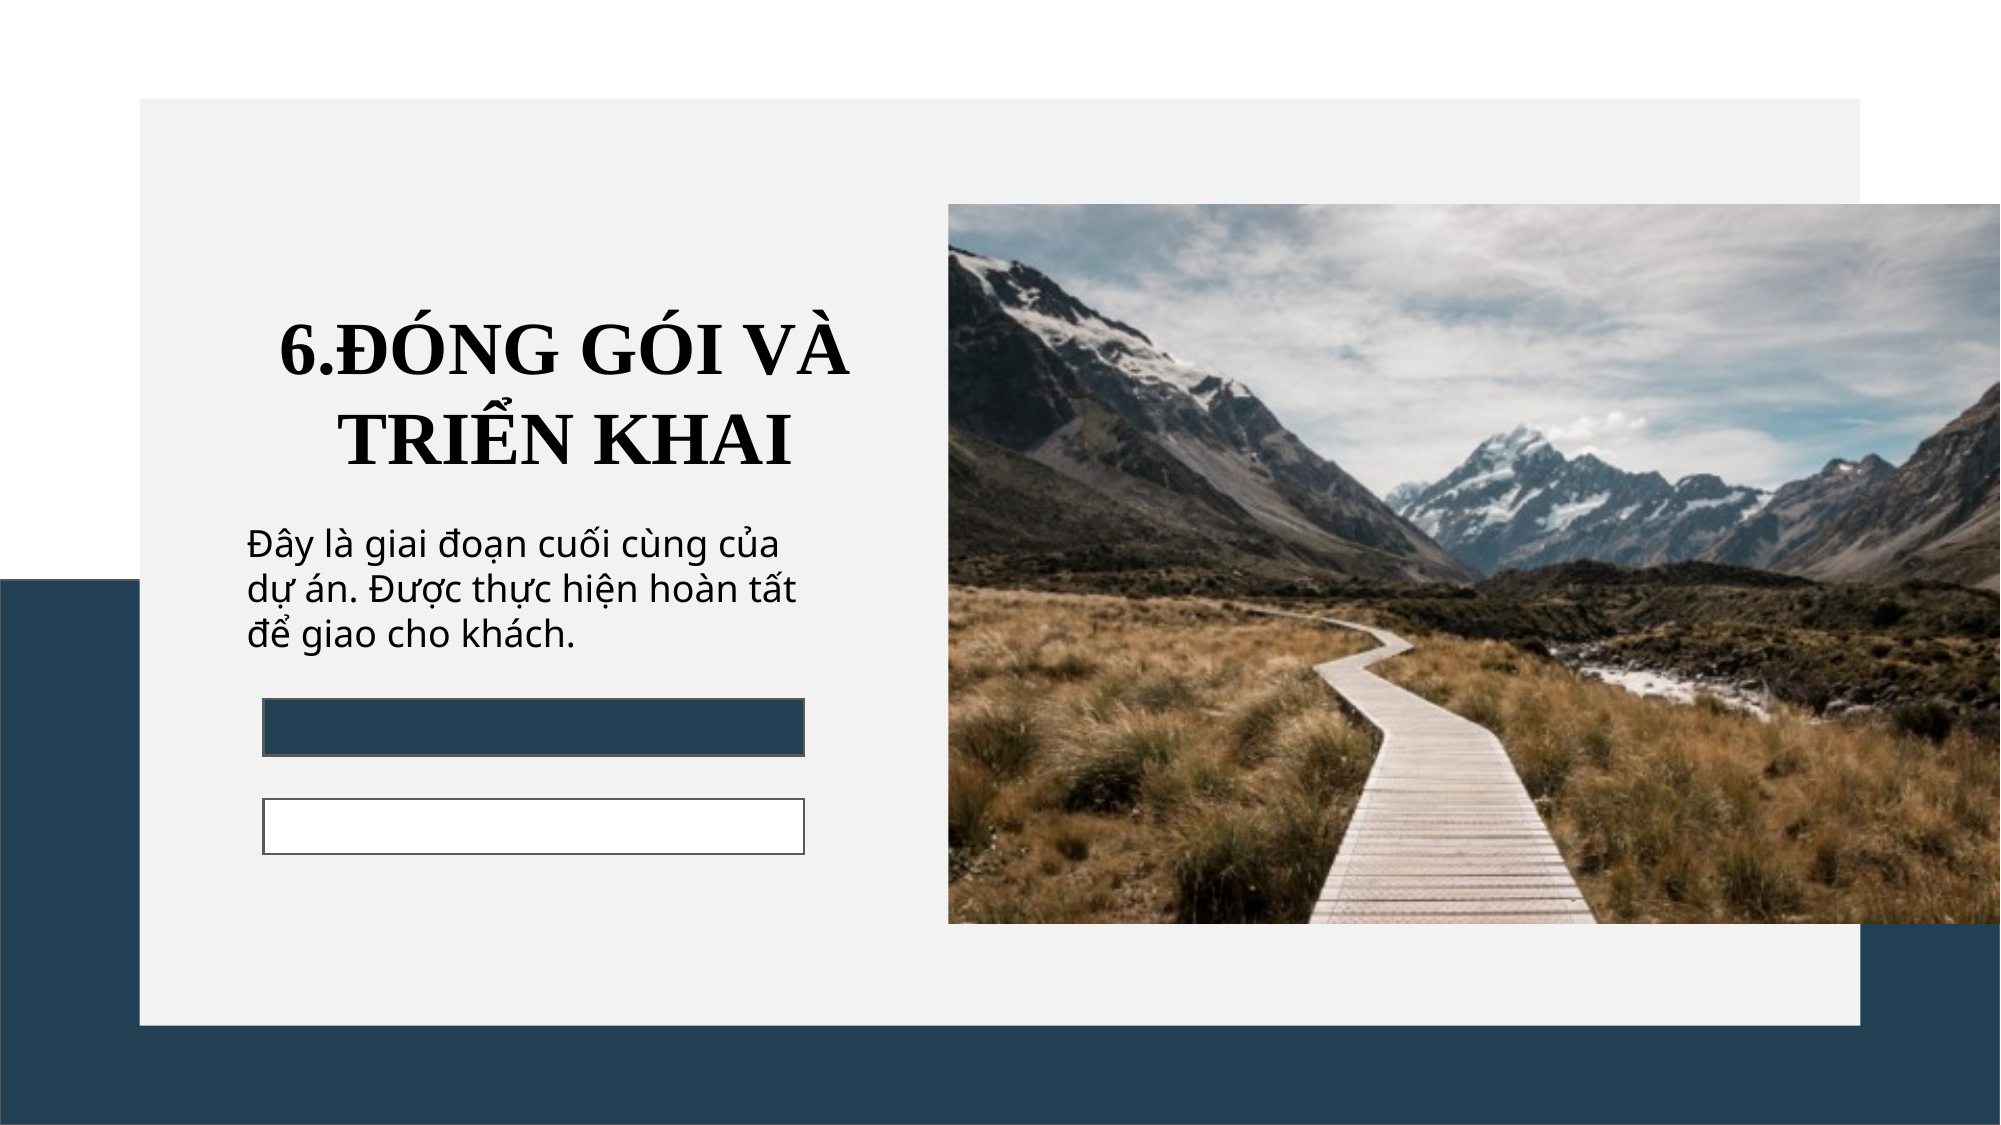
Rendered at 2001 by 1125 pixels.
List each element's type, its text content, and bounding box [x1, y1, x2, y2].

text_box [0, 579, 2000, 1125]
text_box [262, 698, 805, 757]
text_box 6.ĐÓNG GÓI VÀ TRIỂN KHAI [231, 292, 900, 487]
picture [948, 204, 2000, 924]
text_box [262, 798, 805, 855]
text_box [139, 98, 1861, 1027]
text_box Đây là giai đoạn cuối cùng của dự án. Được thực hiện hoàn tất để giao cho khách. [231, 512, 851, 663]
